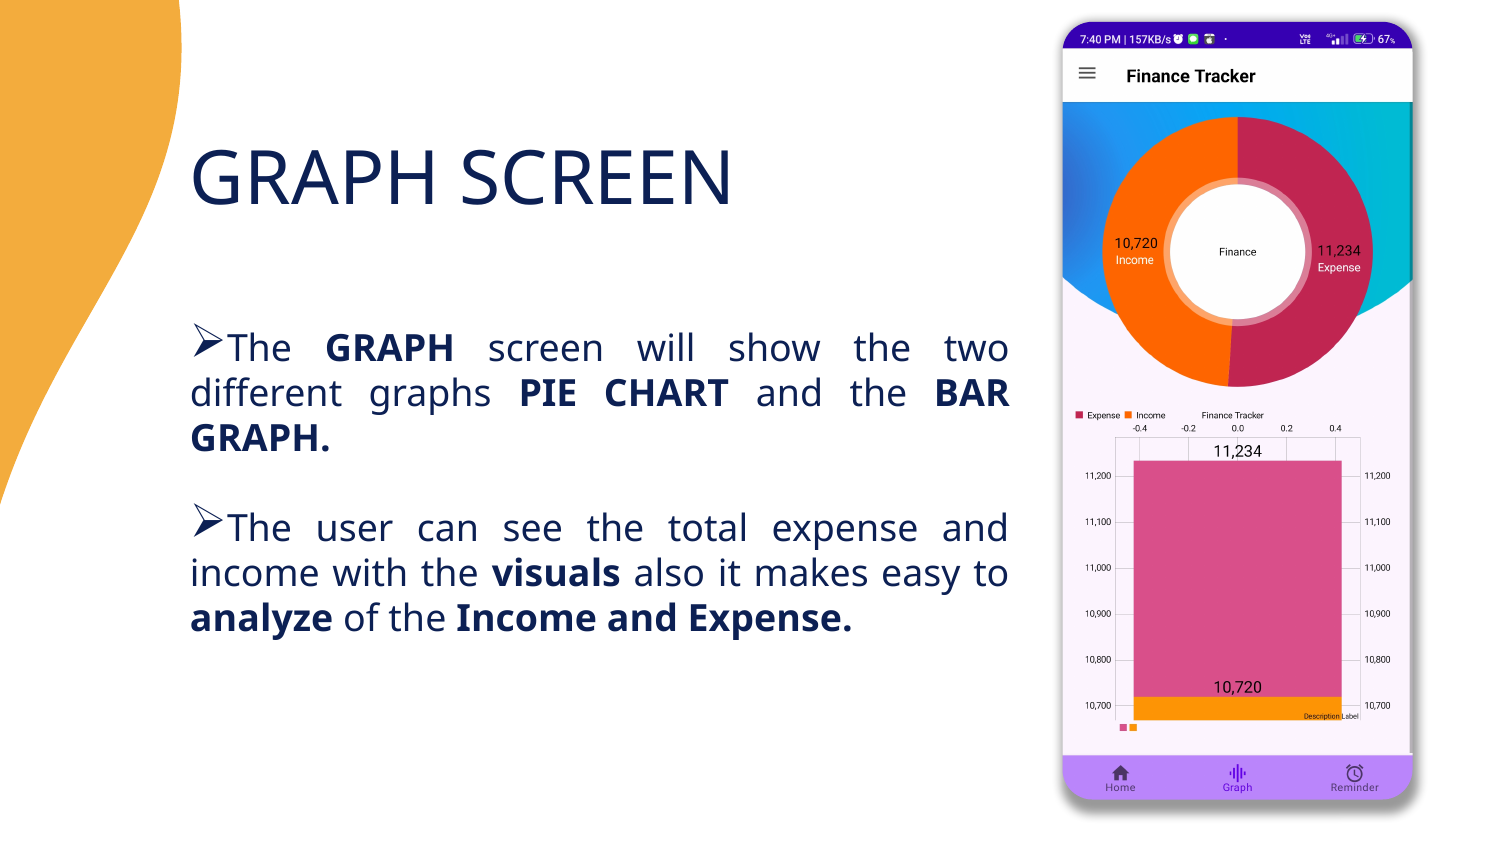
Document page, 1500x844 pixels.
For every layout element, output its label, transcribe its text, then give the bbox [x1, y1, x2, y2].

picture [1062, 21, 1413, 800]
subtitle The GRAPH screen will show the two different graphs PIE CHART and the BAR GRAPH. The user can see the total expense and income with the visuals also it makes easy to analyze of the Income and Expense. [174, 209, 1025, 844]
title GRAPH SCREEN [174, 71, 1054, 278]
